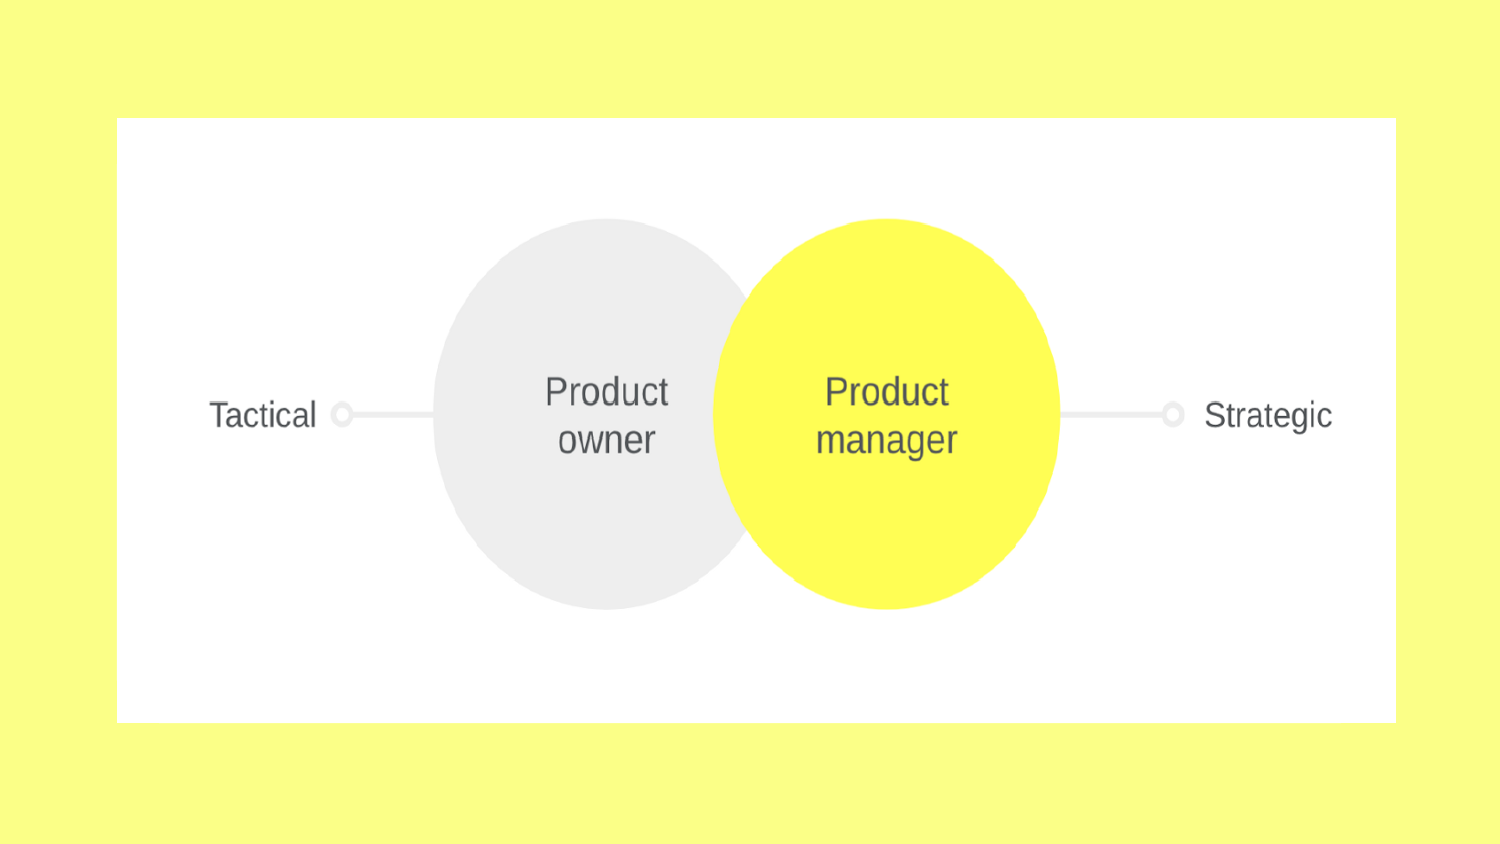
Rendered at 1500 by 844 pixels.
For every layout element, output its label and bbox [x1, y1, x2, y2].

picture [116, 118, 1396, 723]
